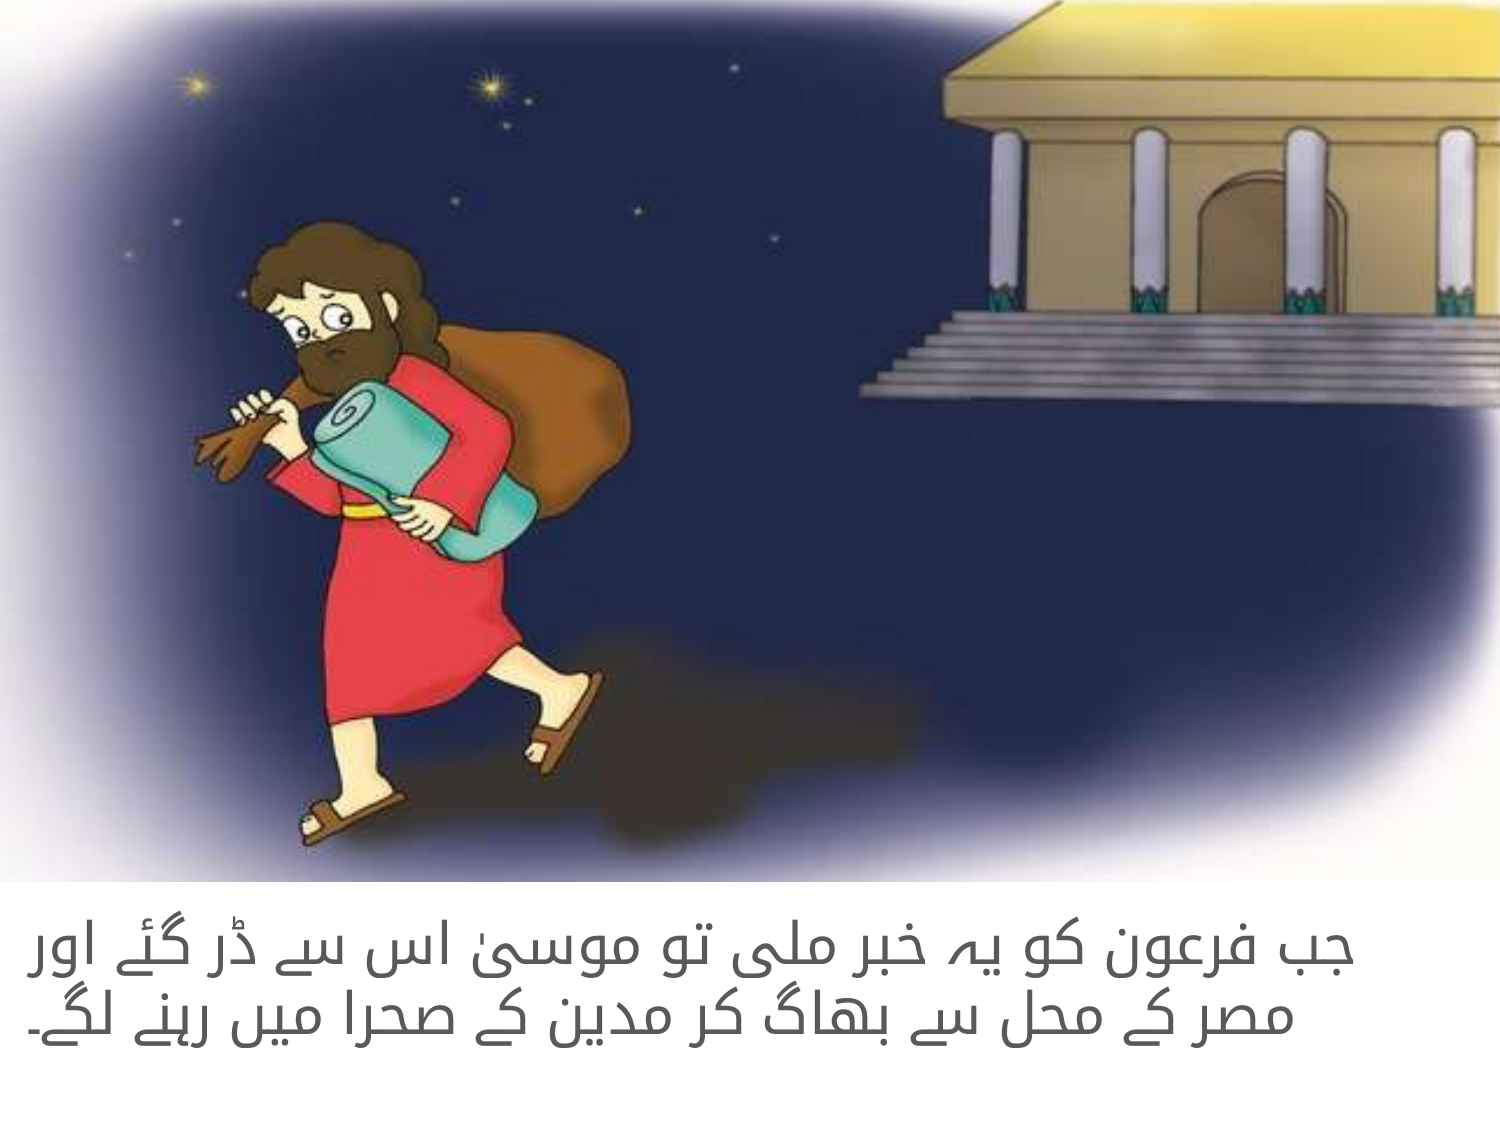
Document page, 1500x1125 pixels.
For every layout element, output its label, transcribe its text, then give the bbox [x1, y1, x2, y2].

text_box جب فرعون کو یہ خبر ملی تو موسیٰ اس سے ڈر گئے اور مصر کے محل سے بھاگ کر مدین کے صحرا میں رہنے لگے۔ [14, 898, 1486, 1054]
picture [0, 0, 1500, 882]
